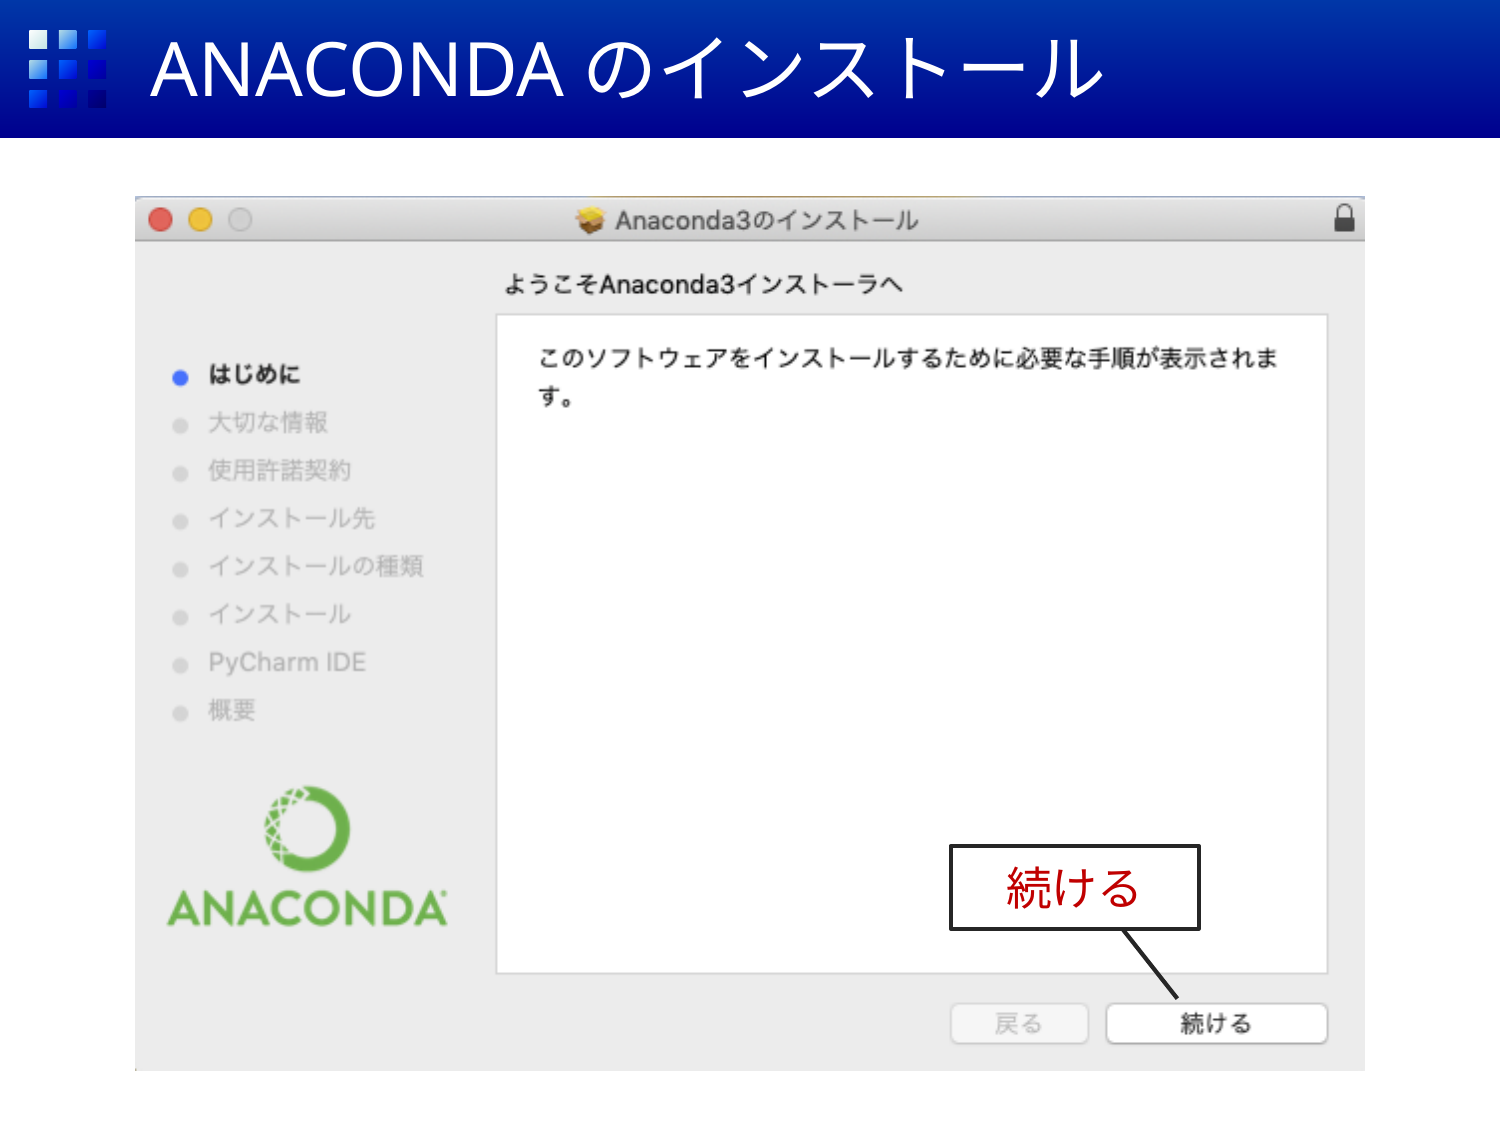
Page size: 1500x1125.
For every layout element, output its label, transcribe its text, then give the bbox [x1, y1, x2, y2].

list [135, 195, 1365, 1071]
title ANACONDAのインストール [135, 19, 1459, 114]
